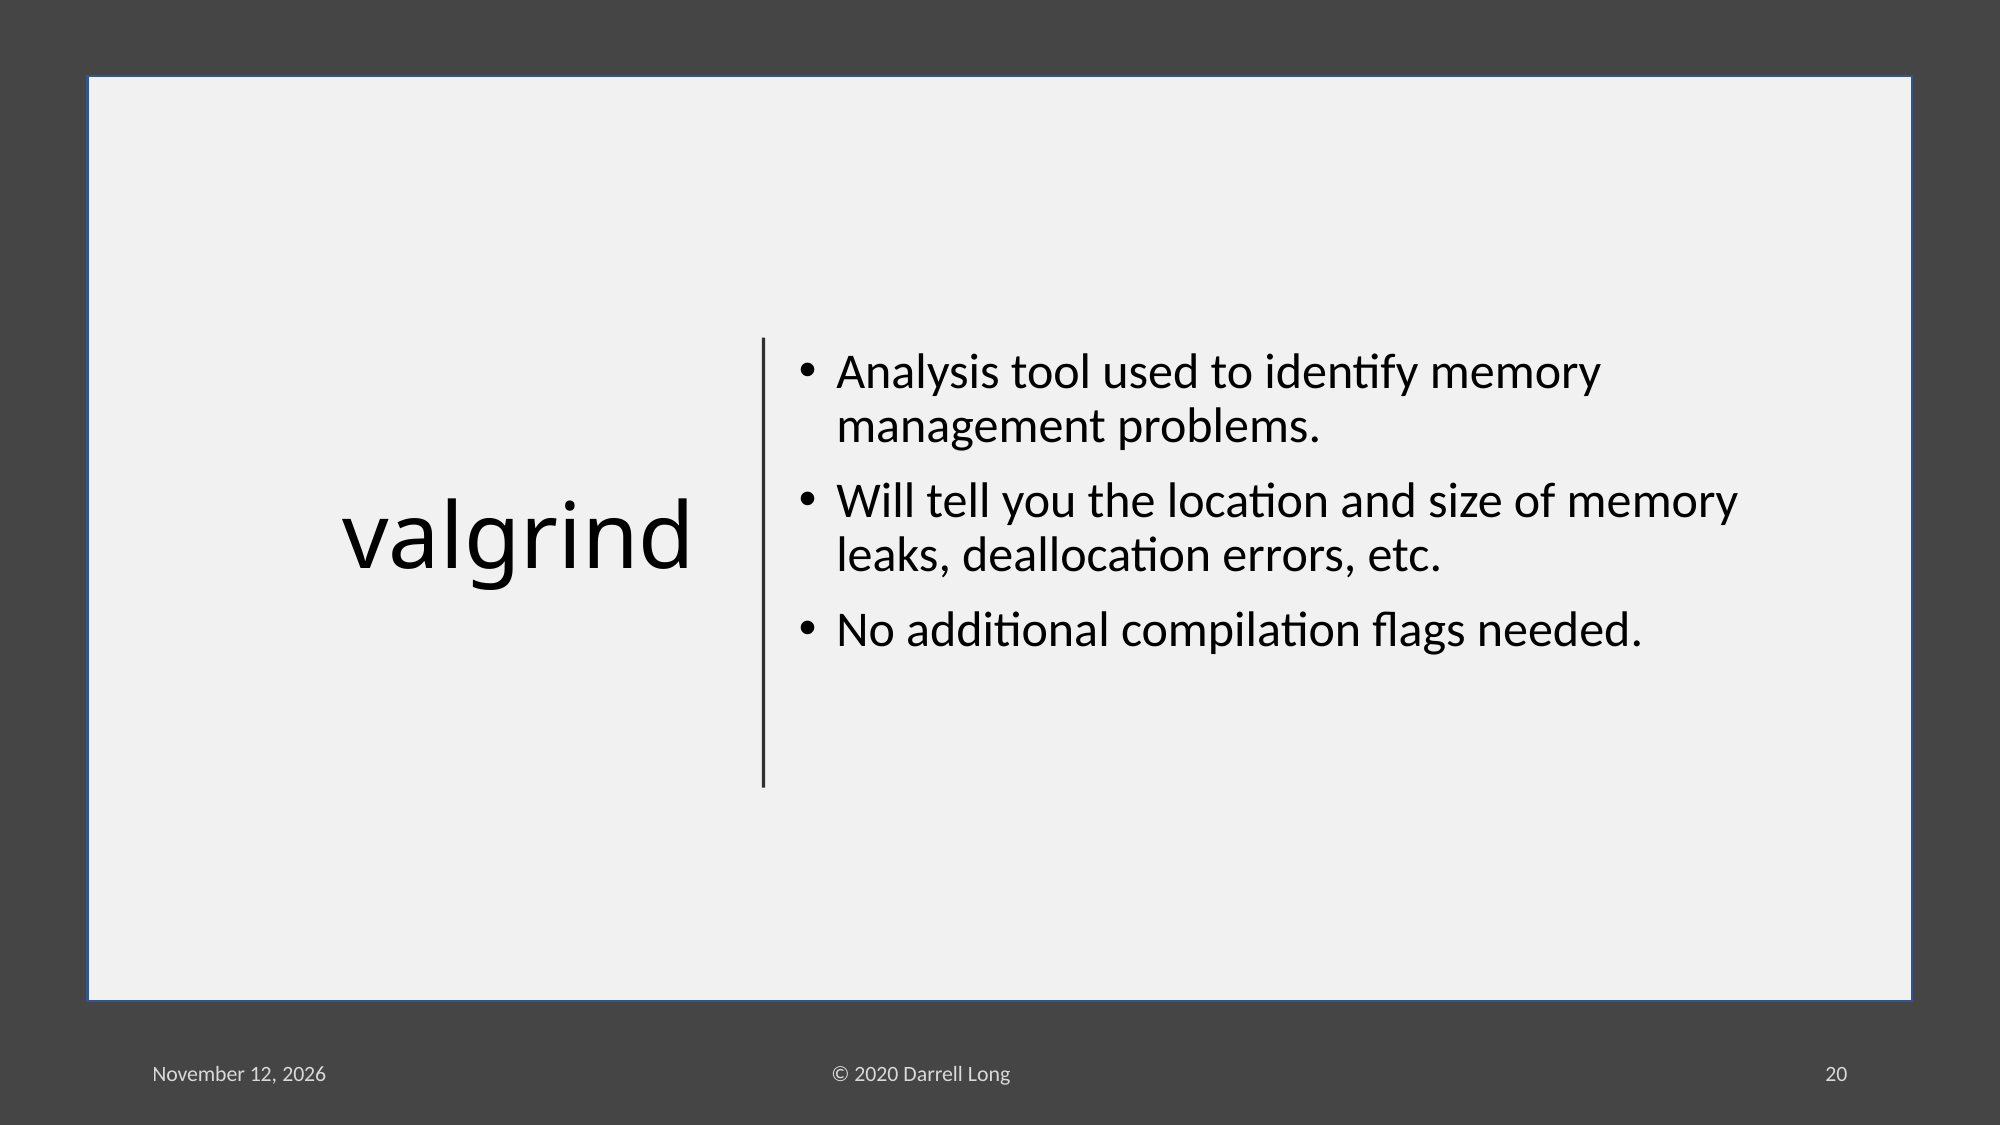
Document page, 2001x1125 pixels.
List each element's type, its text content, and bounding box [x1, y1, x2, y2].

title valgrind [137, 146, 711, 932]
footer © 2020 Darrell Long [816, 1042, 1680, 1103]
text_box [86, 75, 1913, 1002]
list Analysis tool used to identify memory management problems. Will tell you the location and size of memory leaks, deallocation errors, etc. No additional compilation flags needed. [783, 146, 1879, 932]
text_box [0, 0, 2000, 1125]
slide_number 20 [1734, 1042, 1863, 1103]
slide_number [137, 1042, 588, 1103]
